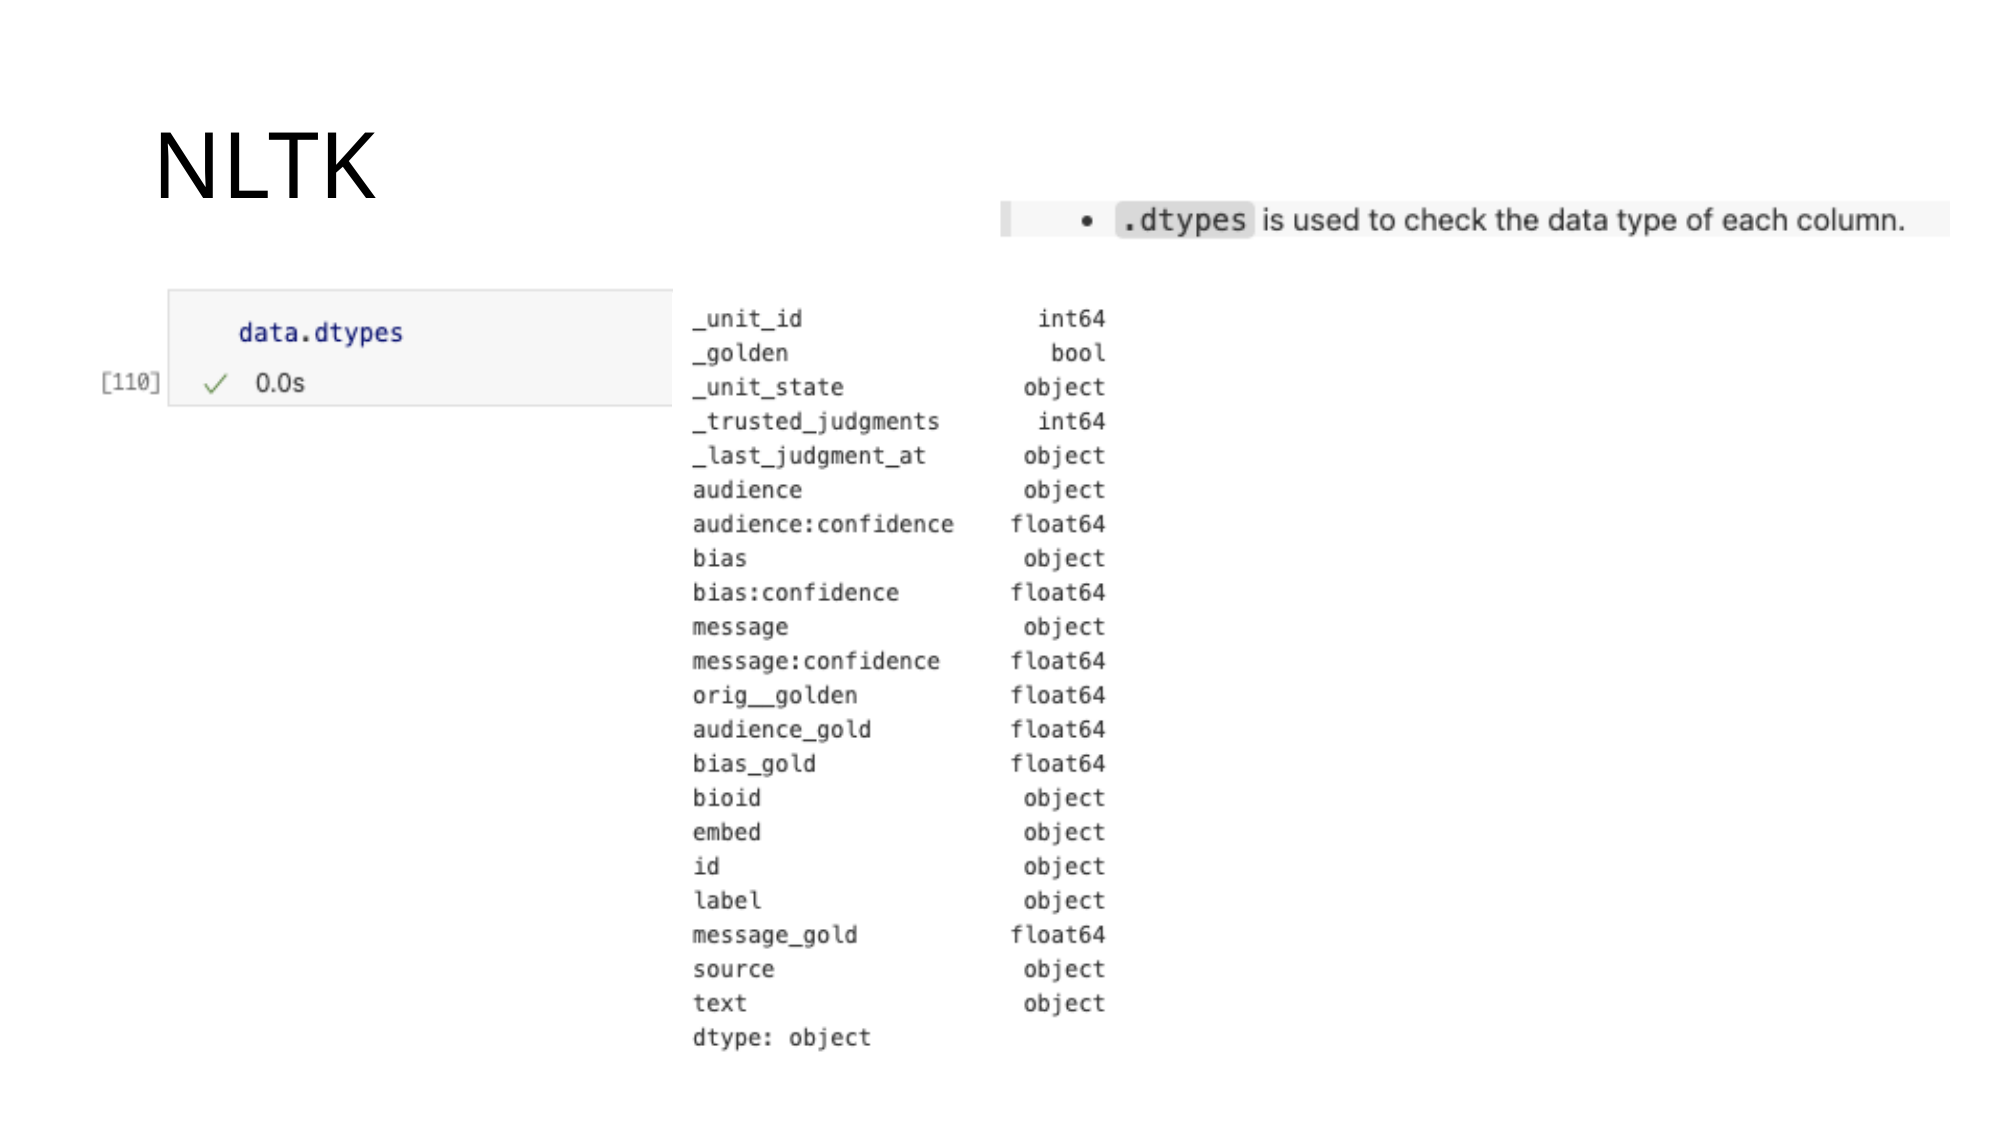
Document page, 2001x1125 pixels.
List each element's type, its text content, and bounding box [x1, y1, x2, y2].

picture [672, 168, 1950, 1066]
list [95, 277, 673, 424]
title NLTK [137, 59, 1863, 278]
